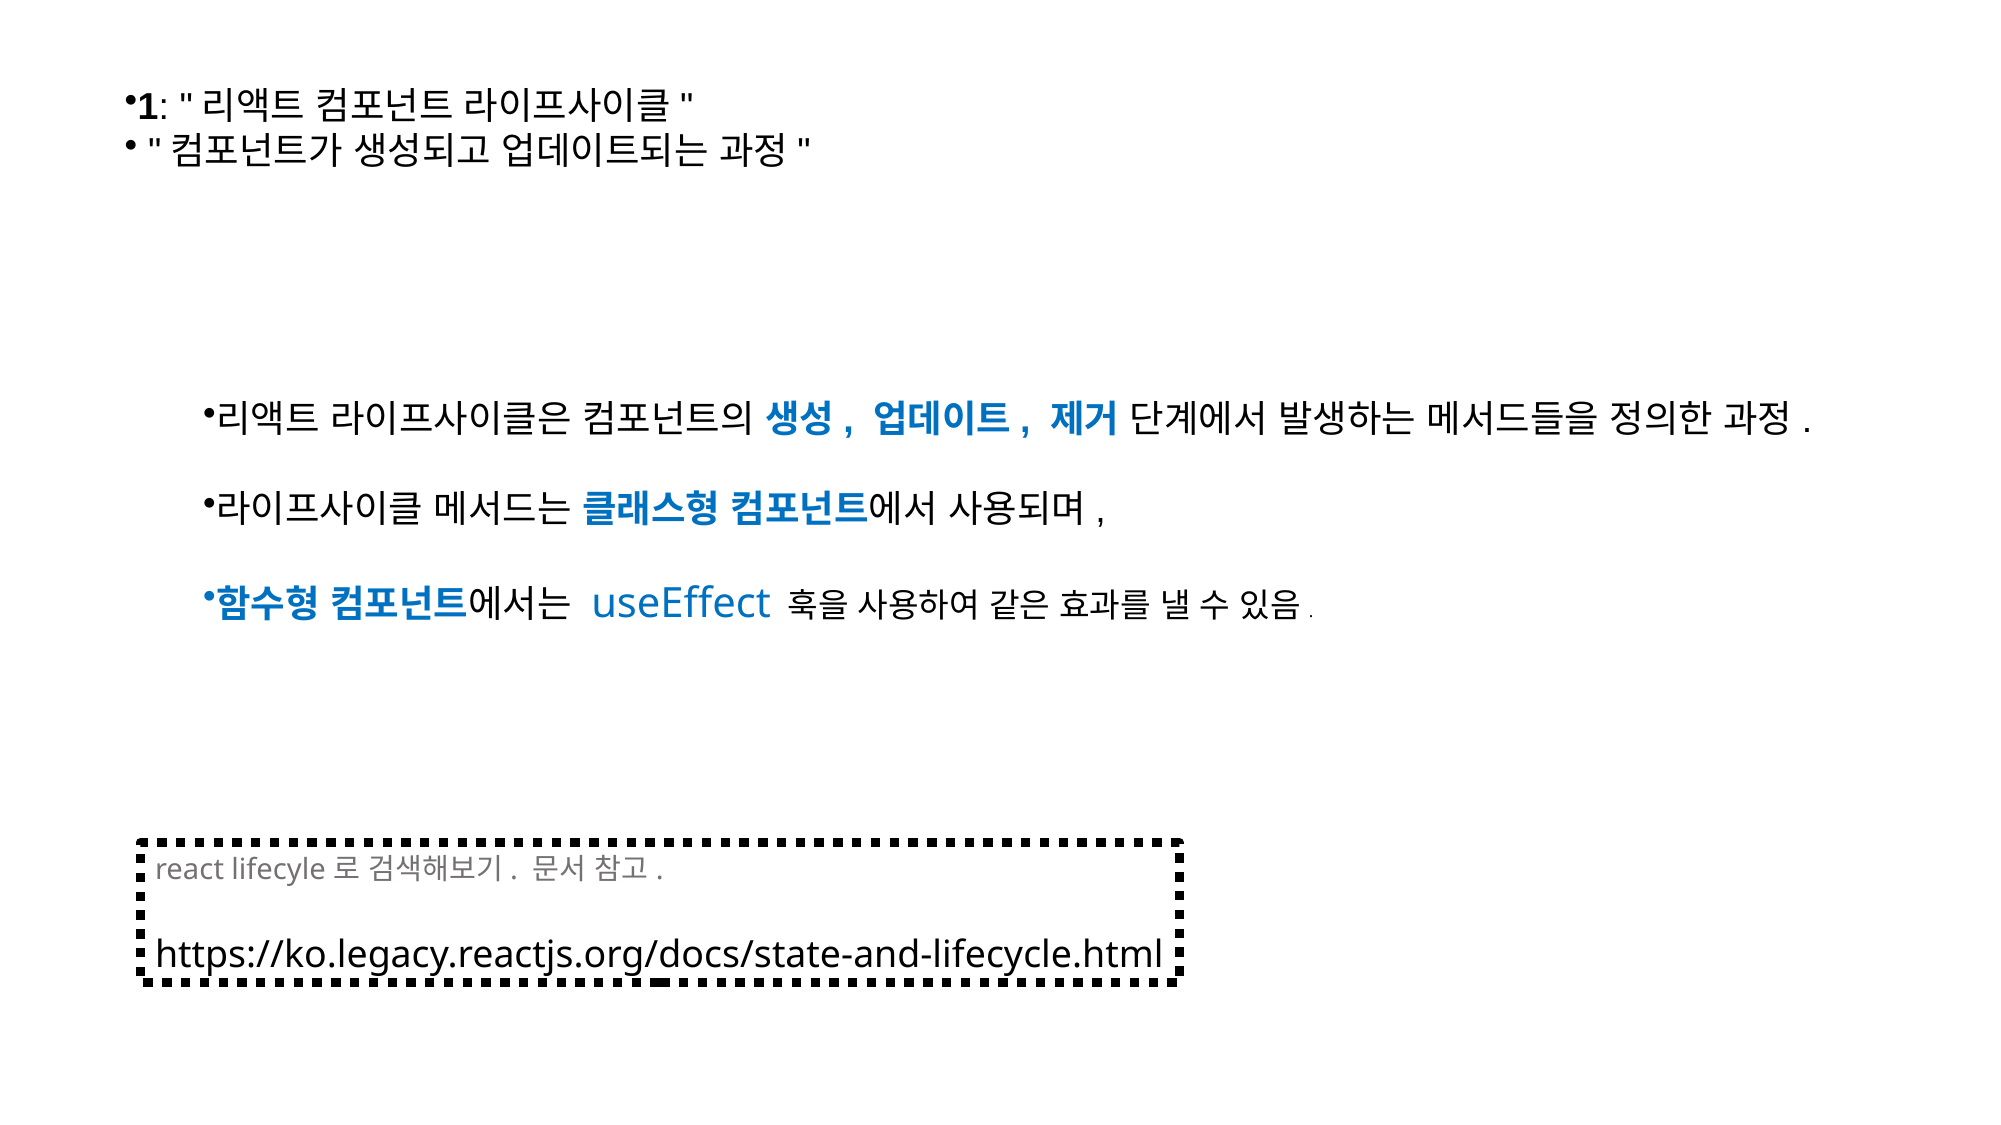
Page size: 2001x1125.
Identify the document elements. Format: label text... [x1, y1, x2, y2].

text_box 리액트 라이프사이클은 컴포넌트의 생성, 업데이트, 제거 단계에서 발생하는 메서드들을 정의한 과정. 라이프사이클 메서드는 클래스형 컴포넌트에서 사용되며, 함수형 컴포넌트에서는 useEffect 훅을 사용하여 같은 효과를 낼 수 있음. [188, 342, 1828, 633]
text_box react lifecyle로 검색해보기. 문서 참고. https://ko.legacy.reactjs.org/docs/state-and-lifecycle.html [140, 842, 1180, 983]
text_box 1: "리액트 컴포넌트 라이프사이클" "컴포넌트가 생성되고 업데이트되는 과정" [109, 74, 837, 180]
